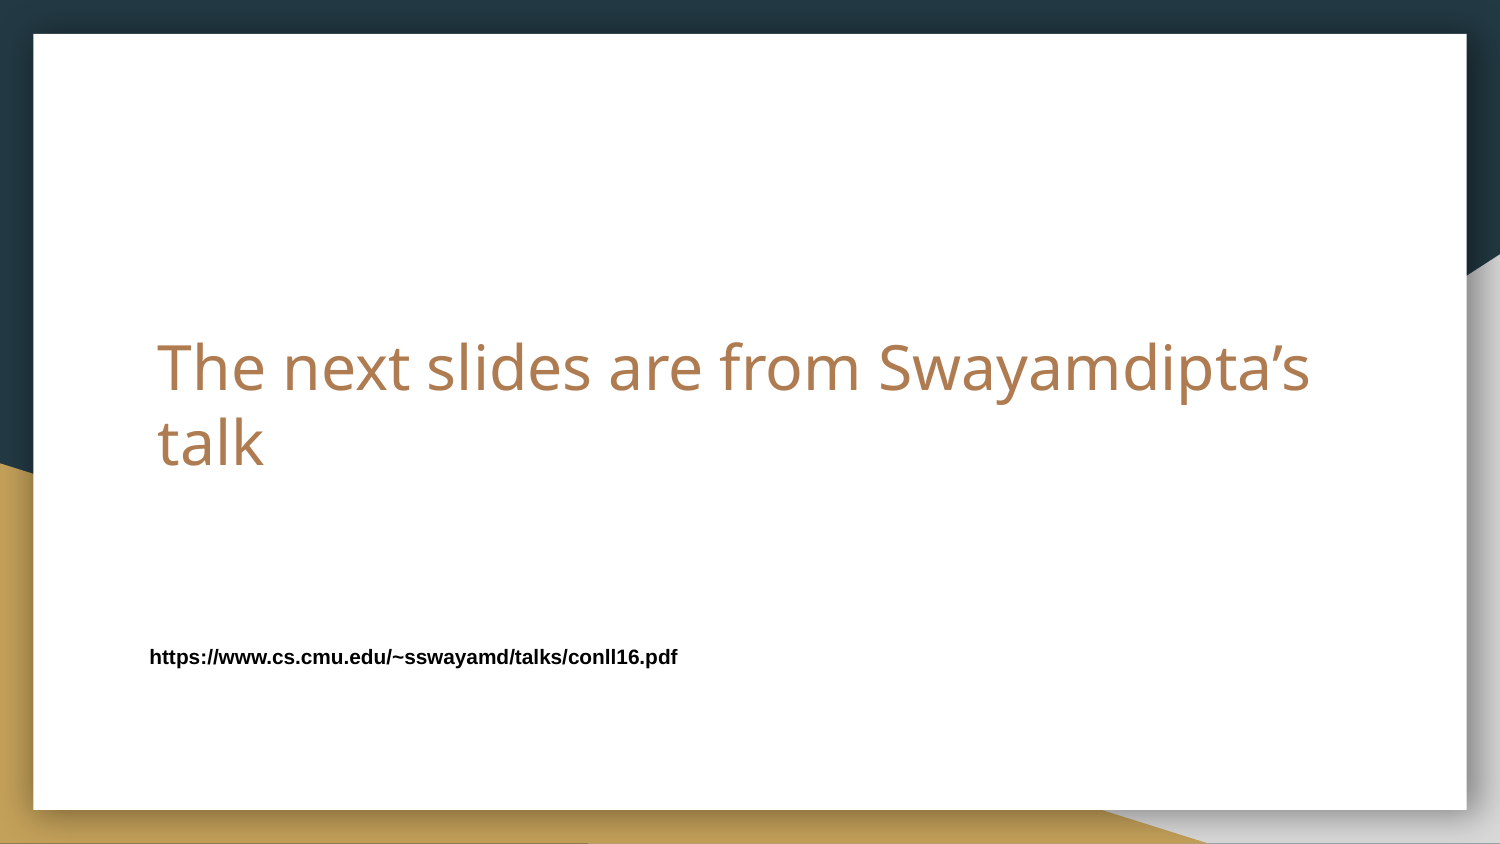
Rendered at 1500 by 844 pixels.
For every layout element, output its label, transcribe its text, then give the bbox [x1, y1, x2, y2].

title The next slides are from Swayamdipta’s talk [142, 312, 1374, 470]
list https://www.cs.cmu.edu/~sswayamd/talks/conll16.pdf [134, 625, 1366, 729]
